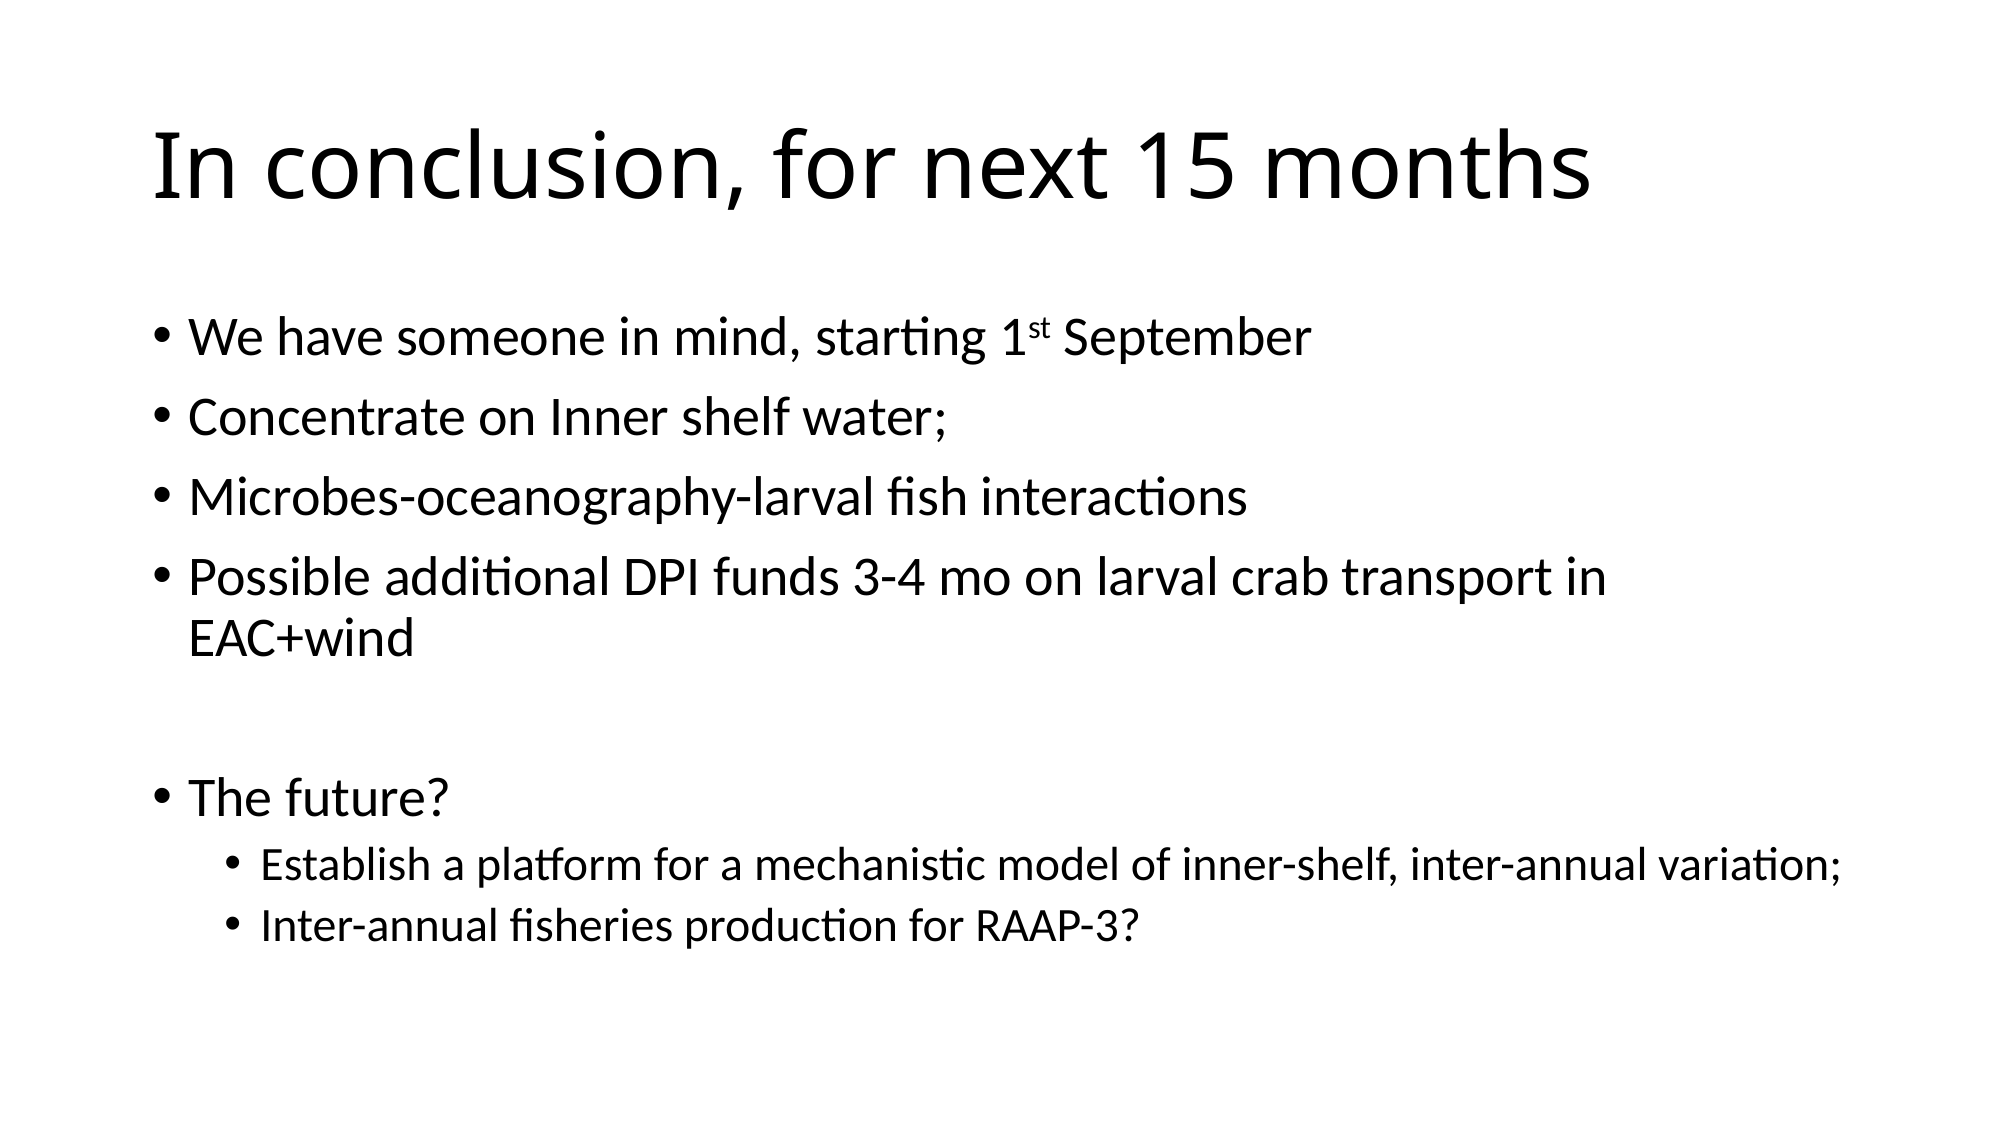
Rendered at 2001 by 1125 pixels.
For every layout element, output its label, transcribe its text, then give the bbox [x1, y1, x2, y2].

title In conclusion, for next 15 months [137, 59, 1863, 278]
list We have someone in mind, starting 1st September Concentrate on Inner shelf water; Microbes-oceanography-larval fish interactions Possible additional DPI funds 3-4 mo on larval crab transport in EAC+wind The future? Establish a platform for a mechanistic model of inner-shelf, inter-annual variation; Inter-annual fisheries production for RAAP-3? [137, 299, 1863, 1014]
